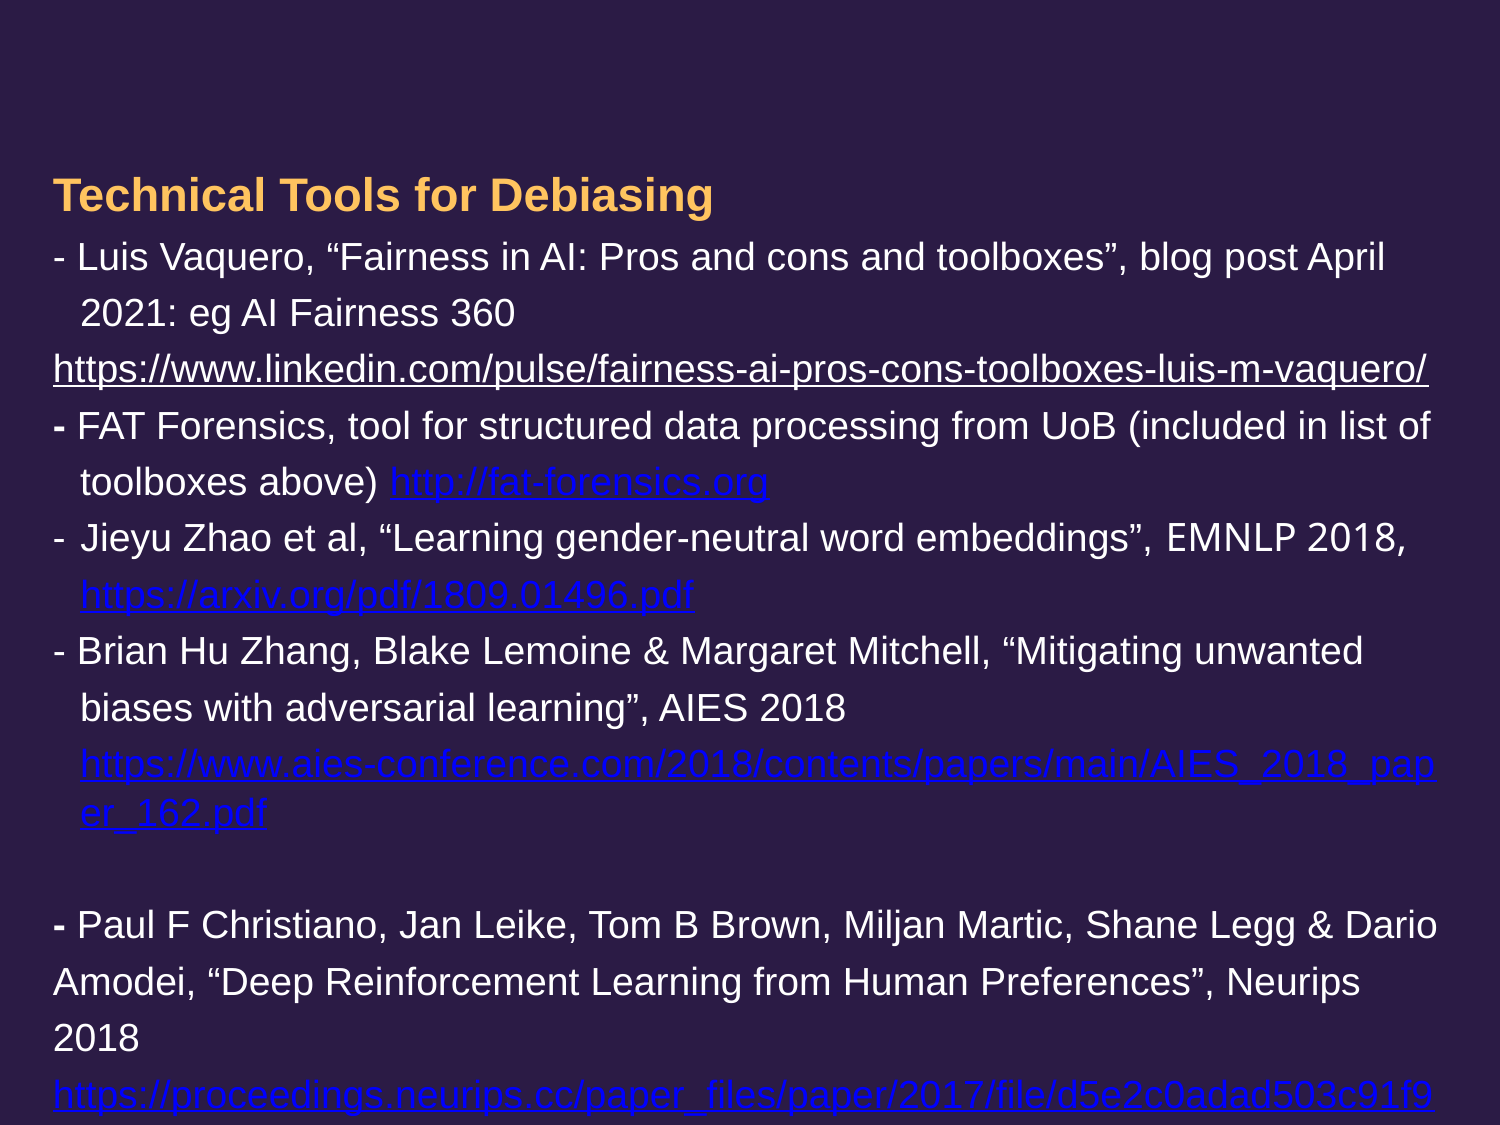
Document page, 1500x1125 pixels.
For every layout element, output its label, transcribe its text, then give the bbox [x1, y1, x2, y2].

list Technical Tools for Debiasing - Luis Vaquero, “Fairness in AI: Pros and cons and toolboxes”, blog post April 2021: eg AI Fairness 360 https://www.linkedin.com/pulse/fairness-ai-pros-cons-toolboxes-luis-m-vaquero/ - FAT Forensics, tool for structured data processing from UoB (included in list of toolboxes above) http://fat-forensics.org Jieyu Zhao et al, “Learning gender-neutral word embeddings”, EMNLP 2018, https://arxiv.org/pdf/1809.01496.pdf - Brian Hu Zhang, Blake Lemoine & Margaret Mitchell, “Mitigating unwanted biases with adversarial learning”, AIES 2018 https://www.aies-conference.com/2018/contents/papers/main/AIES_2018_paper_162.pdf - Paul F Christiano, Jan Leike, Tom B Brown, Miljan Martic, Shane Legg & Dario Amodei, “Deep Reinforcement Learning from Human Preferences”, Neurips 2018 https://proceedings.neurips.cc/paper_files/paper/2017/file/d5e2c0adad503c91f91df240d0cd4e49-Paper.pdf [38, 146, 1462, 1125]
